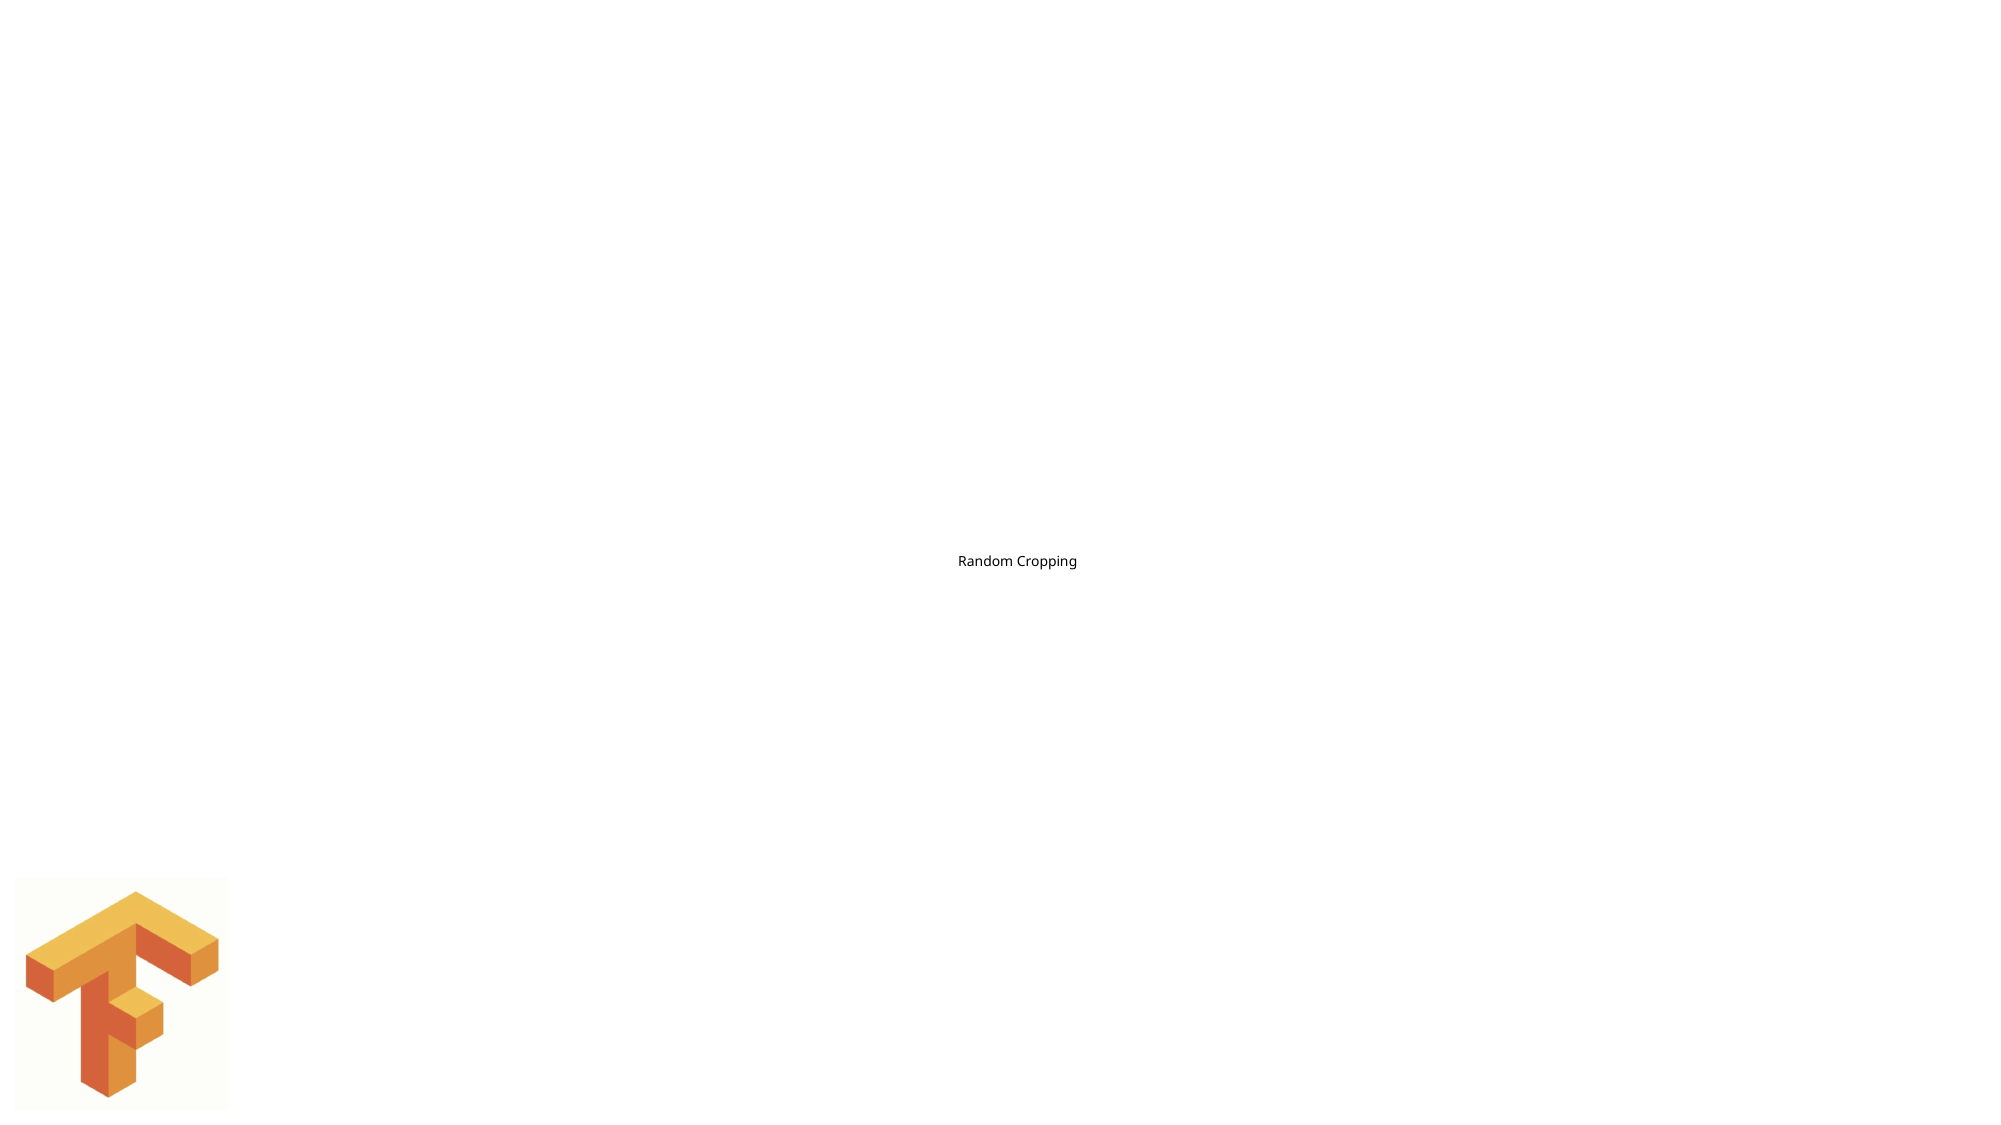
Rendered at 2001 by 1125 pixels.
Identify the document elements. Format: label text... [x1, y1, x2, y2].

picture [14, 877, 228, 1110]
title Random Cropping [283, 422, 1753, 577]
